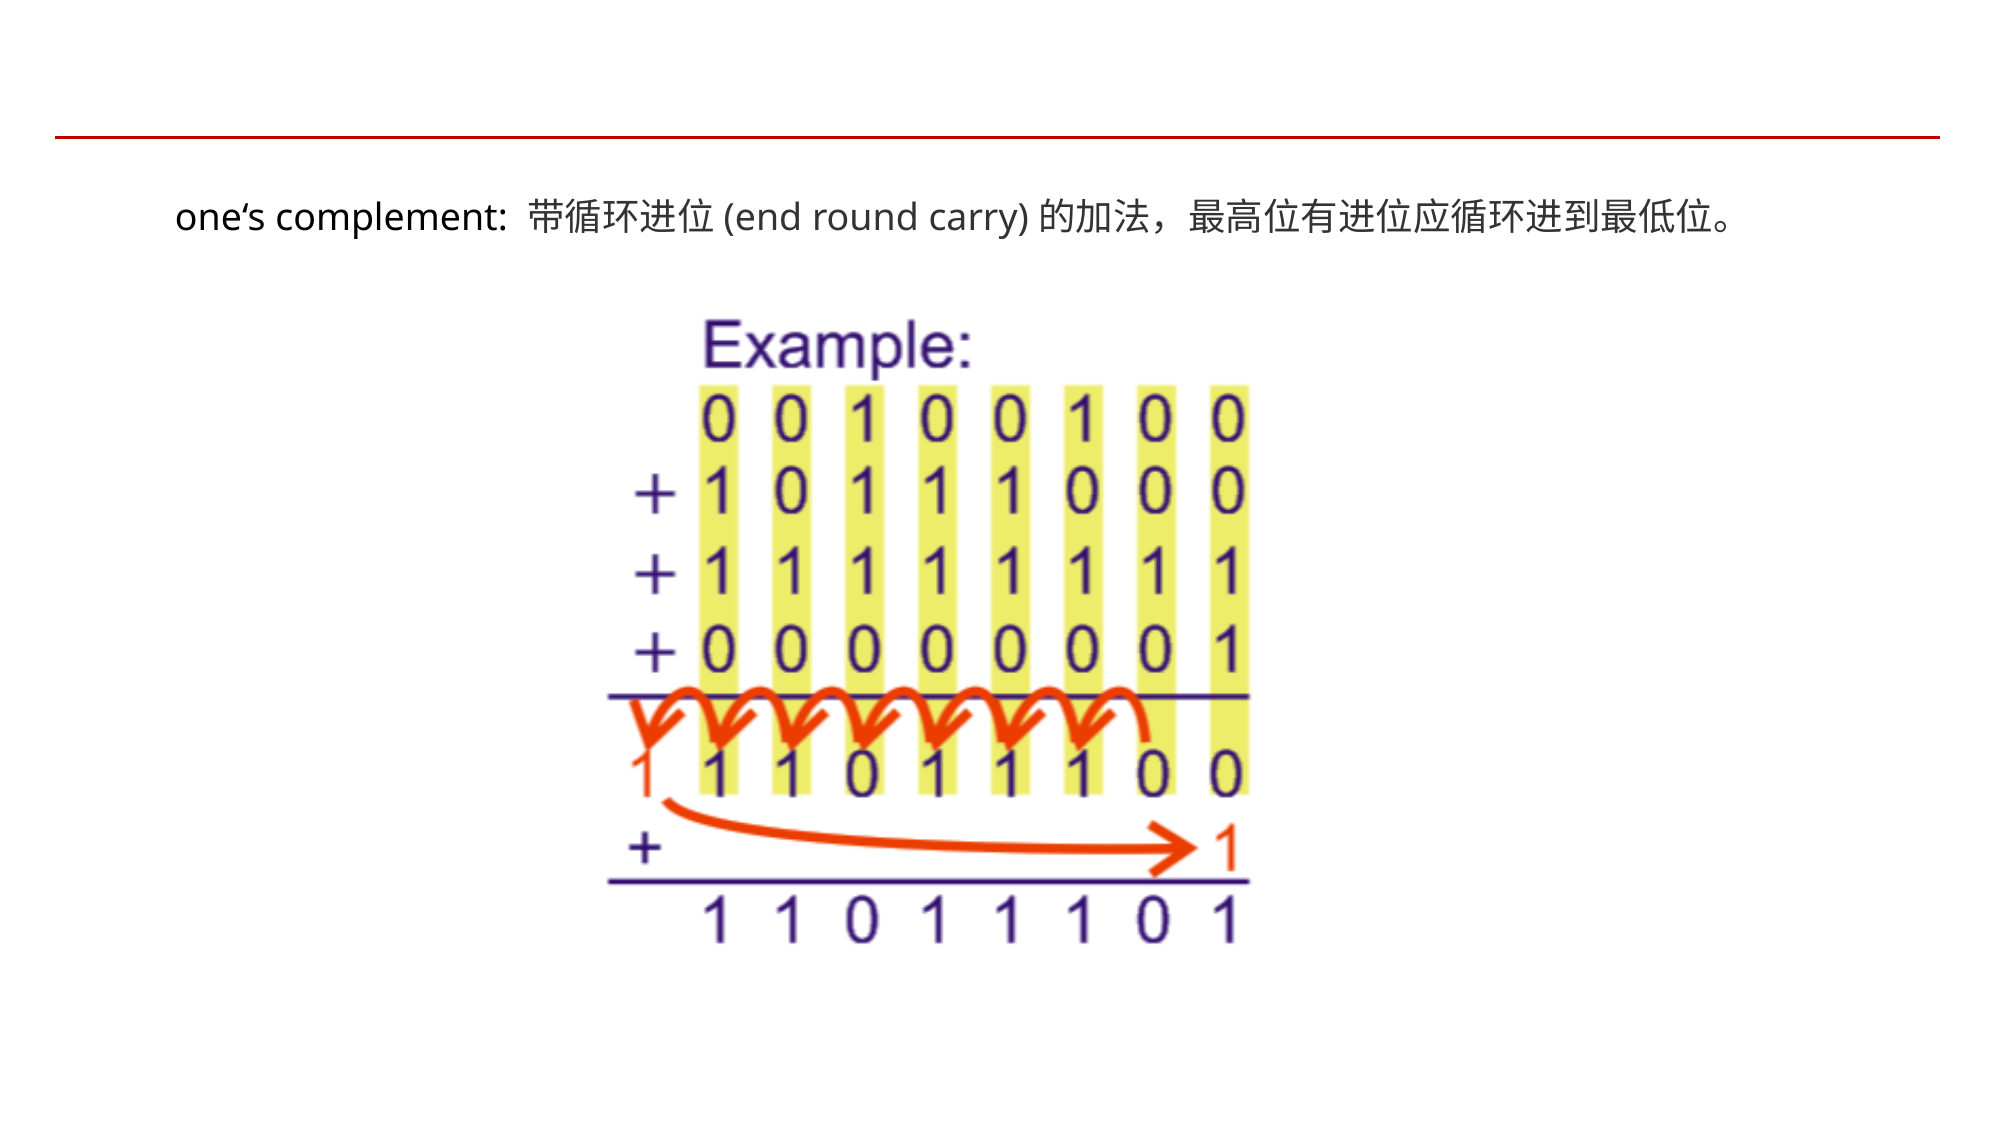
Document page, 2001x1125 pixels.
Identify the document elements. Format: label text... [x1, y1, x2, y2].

picture [598, 305, 1288, 964]
text_box one‘s complement: 带循环进位(end round carry)的加法，最高位有进位应循环进到最低位。 [160, 185, 1879, 245]
